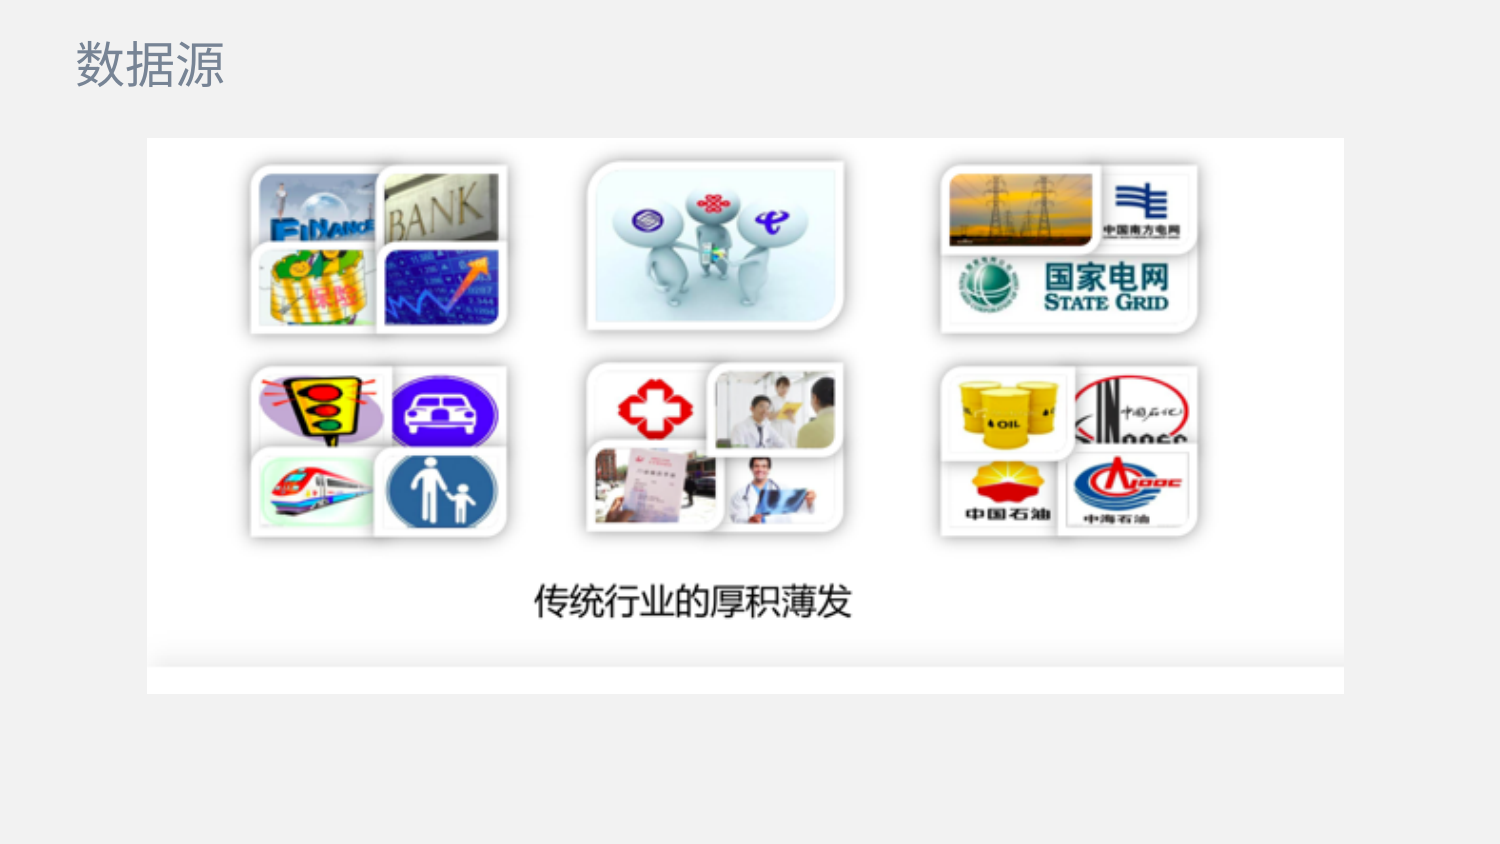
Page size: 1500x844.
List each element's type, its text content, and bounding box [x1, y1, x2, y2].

text_box 数据源 [75, 32, 425, 95]
picture [147, 138, 1344, 694]
